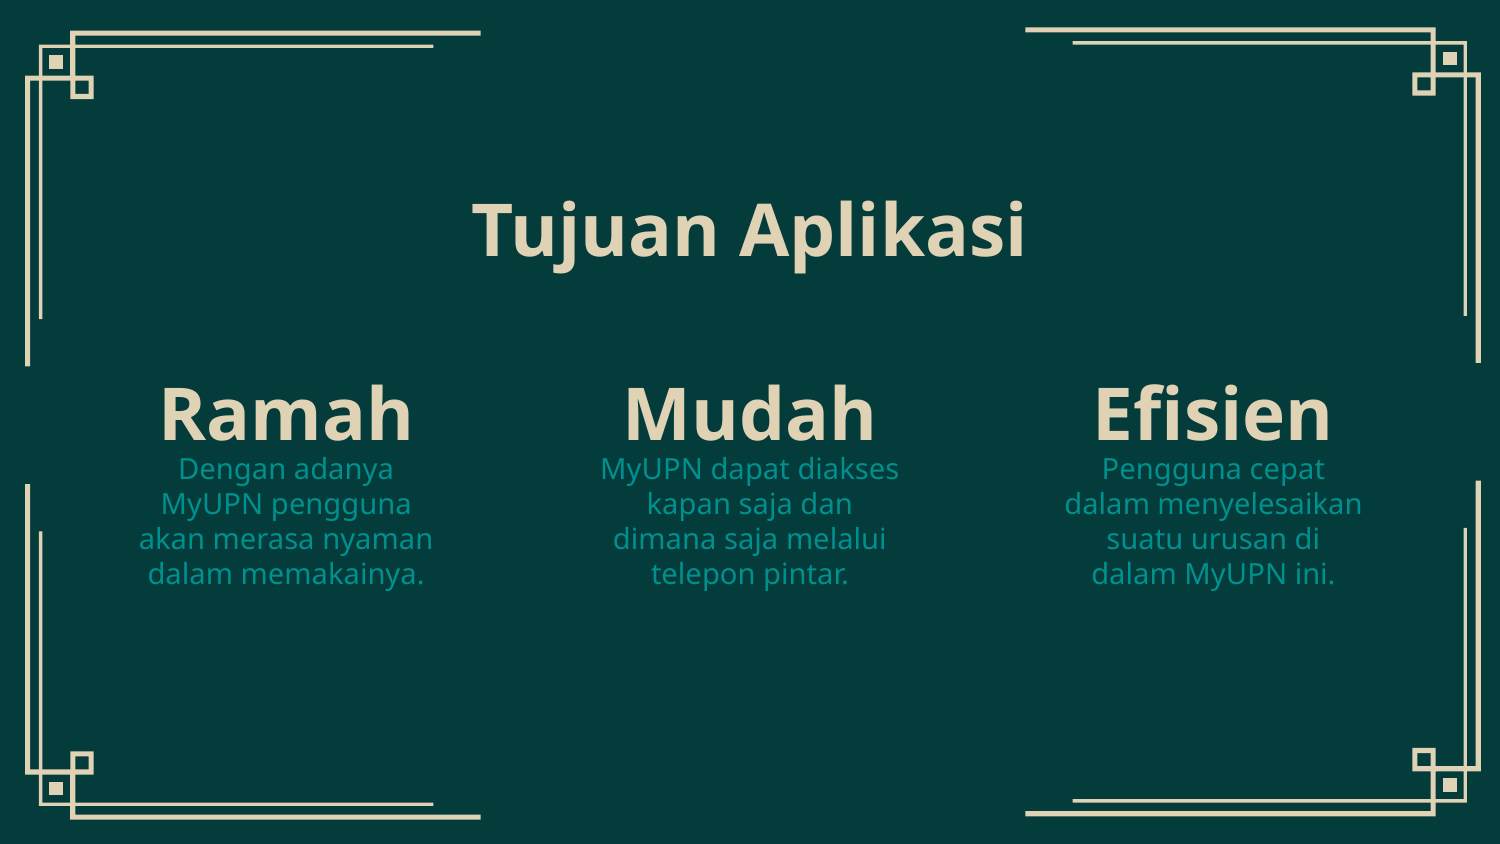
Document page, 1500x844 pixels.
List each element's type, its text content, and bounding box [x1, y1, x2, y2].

text_box Efisien [1045, 375, 1382, 435]
text_box Ramah [118, 375, 455, 435]
text_box MyUPN dapat diakses kapan saja dan dimana saja melalui telepon pintar. [581, 435, 919, 524]
title Tujuan Aplikasi [118, 168, 1382, 279]
text_box Pengguna cepat dalam menyelesaikan suatu urusan di dalam MyUPN ini. [1045, 435, 1382, 524]
text_box Dengan adanya MyUPN pengguna akan merasa nyaman dalam memakainya. [118, 435, 455, 524]
text_box Mudah [581, 375, 919, 435]
